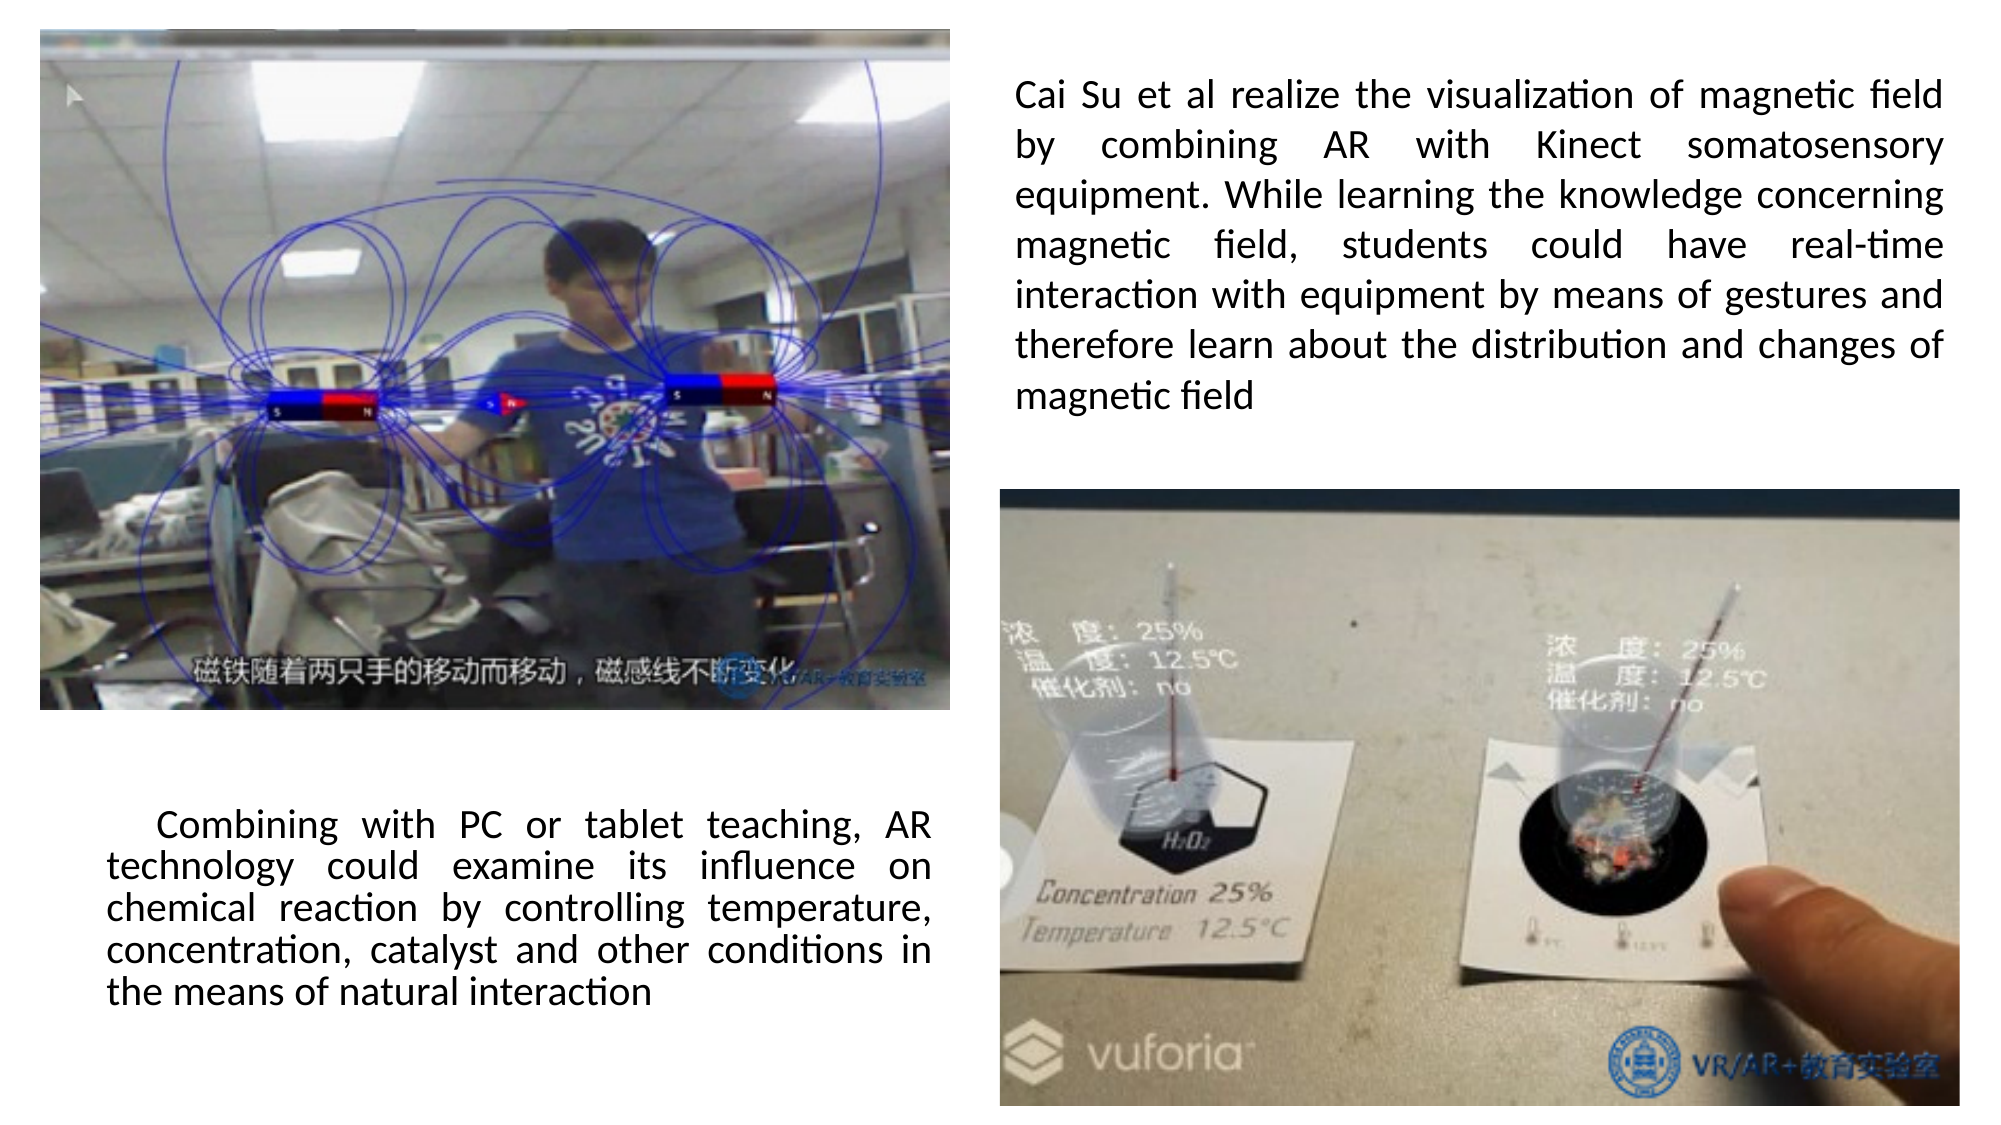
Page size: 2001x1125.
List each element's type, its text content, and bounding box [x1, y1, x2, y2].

text_box Combining with PC or tablet teaching, AR technology could examine its influence on chemical reaction by controlling temperature, concentration, catalyst and other conditions in the means of natural interaction [91, 797, 948, 1021]
text_box Cai Su et al realize the visualization of magnetic field by combining AR with Kinect somatosensory equipment. While learning the knowledge concerning magnetic field, students could have real-time interaction with equipment by means of gestures and therefore learn about the distribution and changes of magnetic field [999, 59, 1960, 425]
picture [999, 489, 1960, 1106]
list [40, 29, 950, 710]
